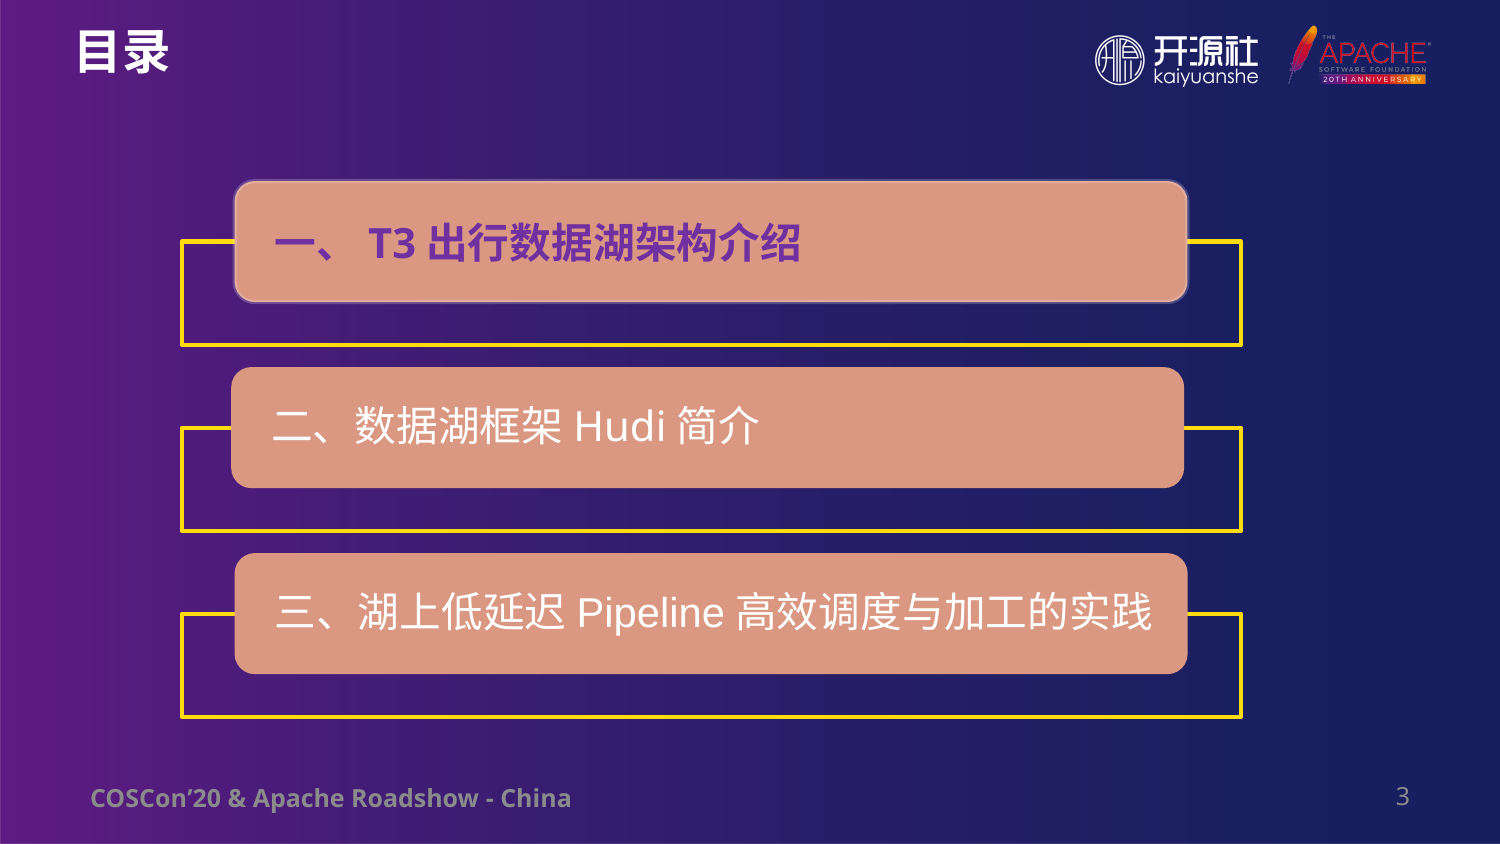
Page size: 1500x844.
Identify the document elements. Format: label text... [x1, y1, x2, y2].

picture [0, 0, 1500, 844]
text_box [181, 180, 1242, 718]
slide_number 3 [1074, 774, 1425, 820]
title 目录 [73, 21, 1074, 80]
